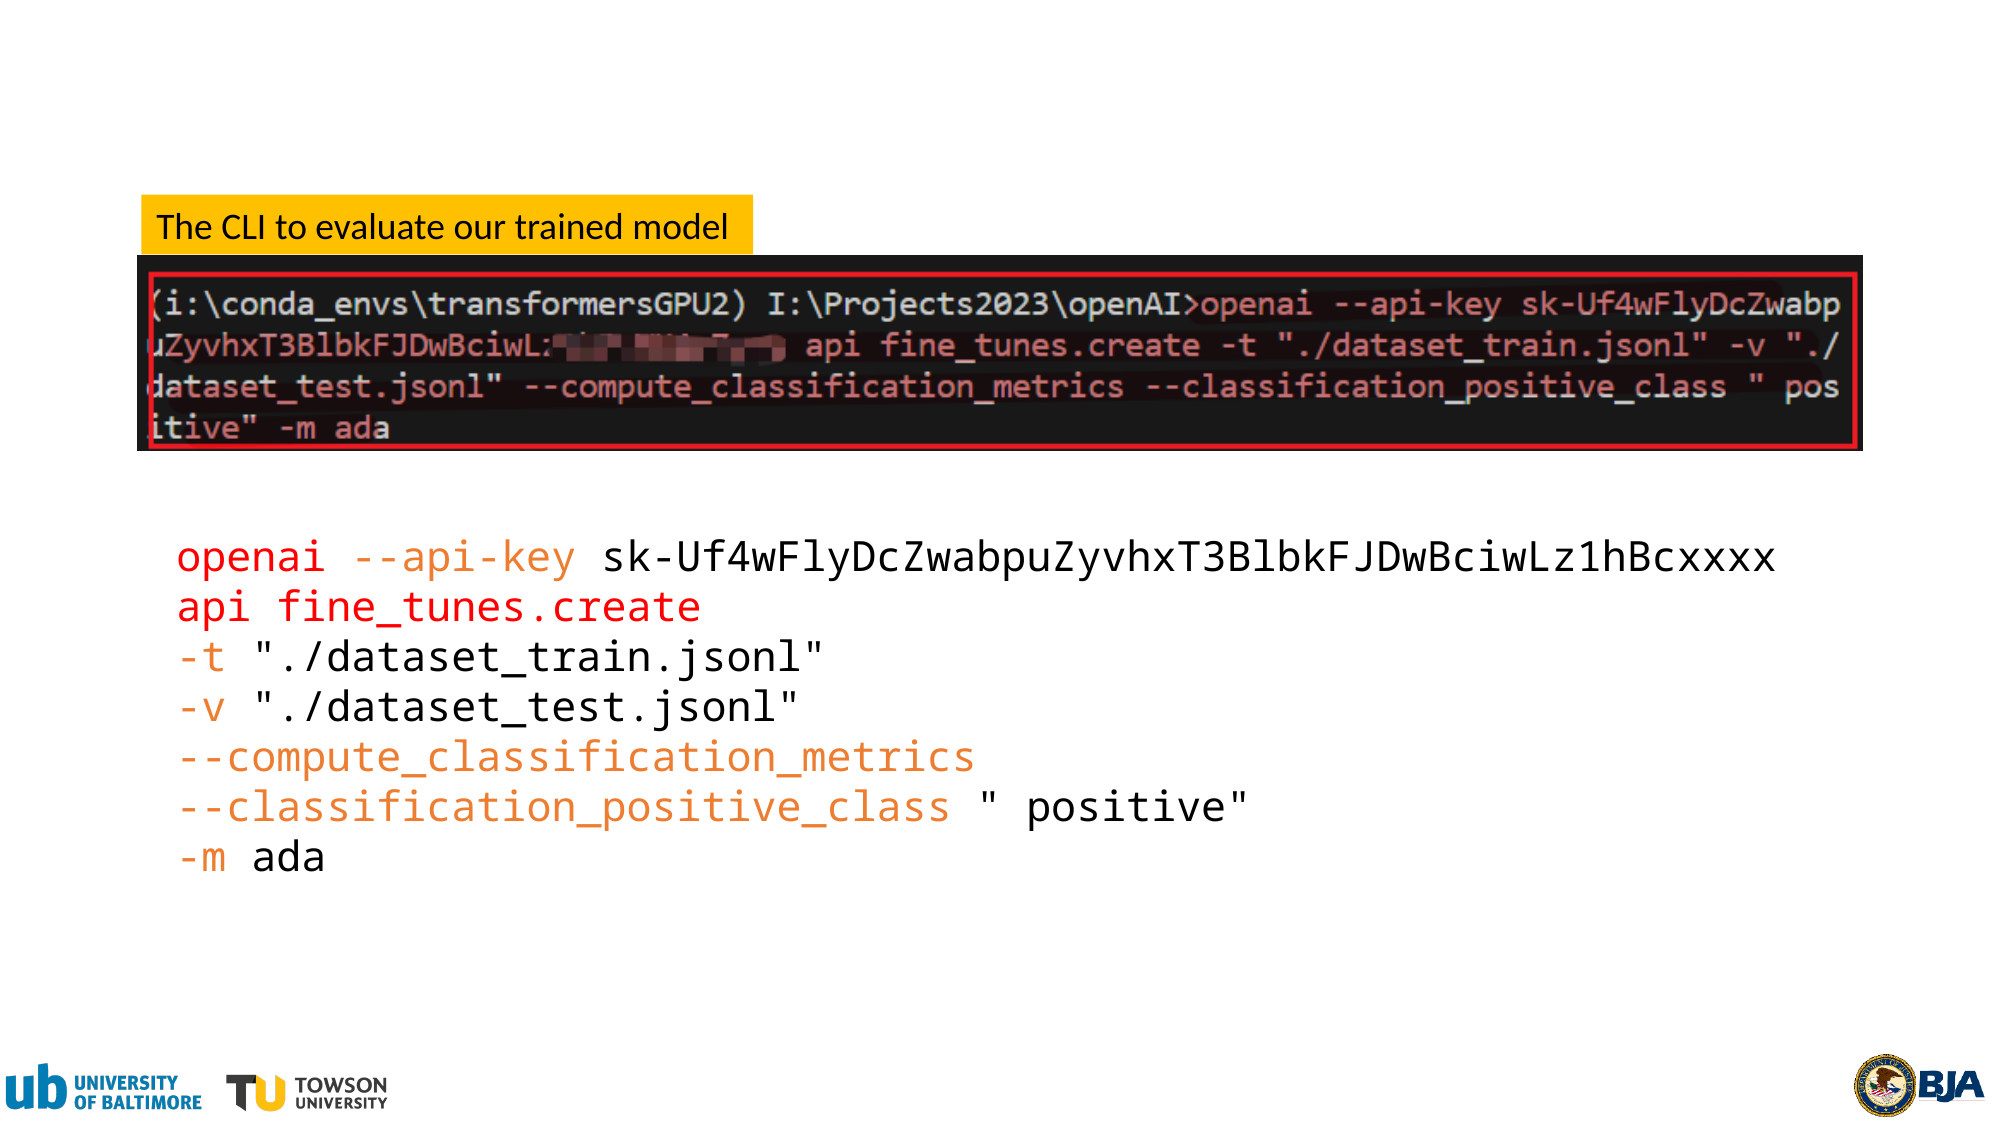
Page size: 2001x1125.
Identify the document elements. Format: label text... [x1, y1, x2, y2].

picture [137, 255, 1863, 451]
picture [1854, 1054, 1986, 1117]
text_box openai --api-key sk-Uf4wFlyDcZwabpuZyvhxT3BlbkFJDwBciwLz1hBcxxxx api fine_tunes.create -t "./dataset_train.jsonl" -v "./dataset_test.jsonl" --compute_classification_metrics --classification_positive_class " positive" -m ada [161, 522, 1863, 888]
picture [0, 1031, 407, 1125]
text_box The CLI to evaluate our trained model [141, 194, 754, 255]
